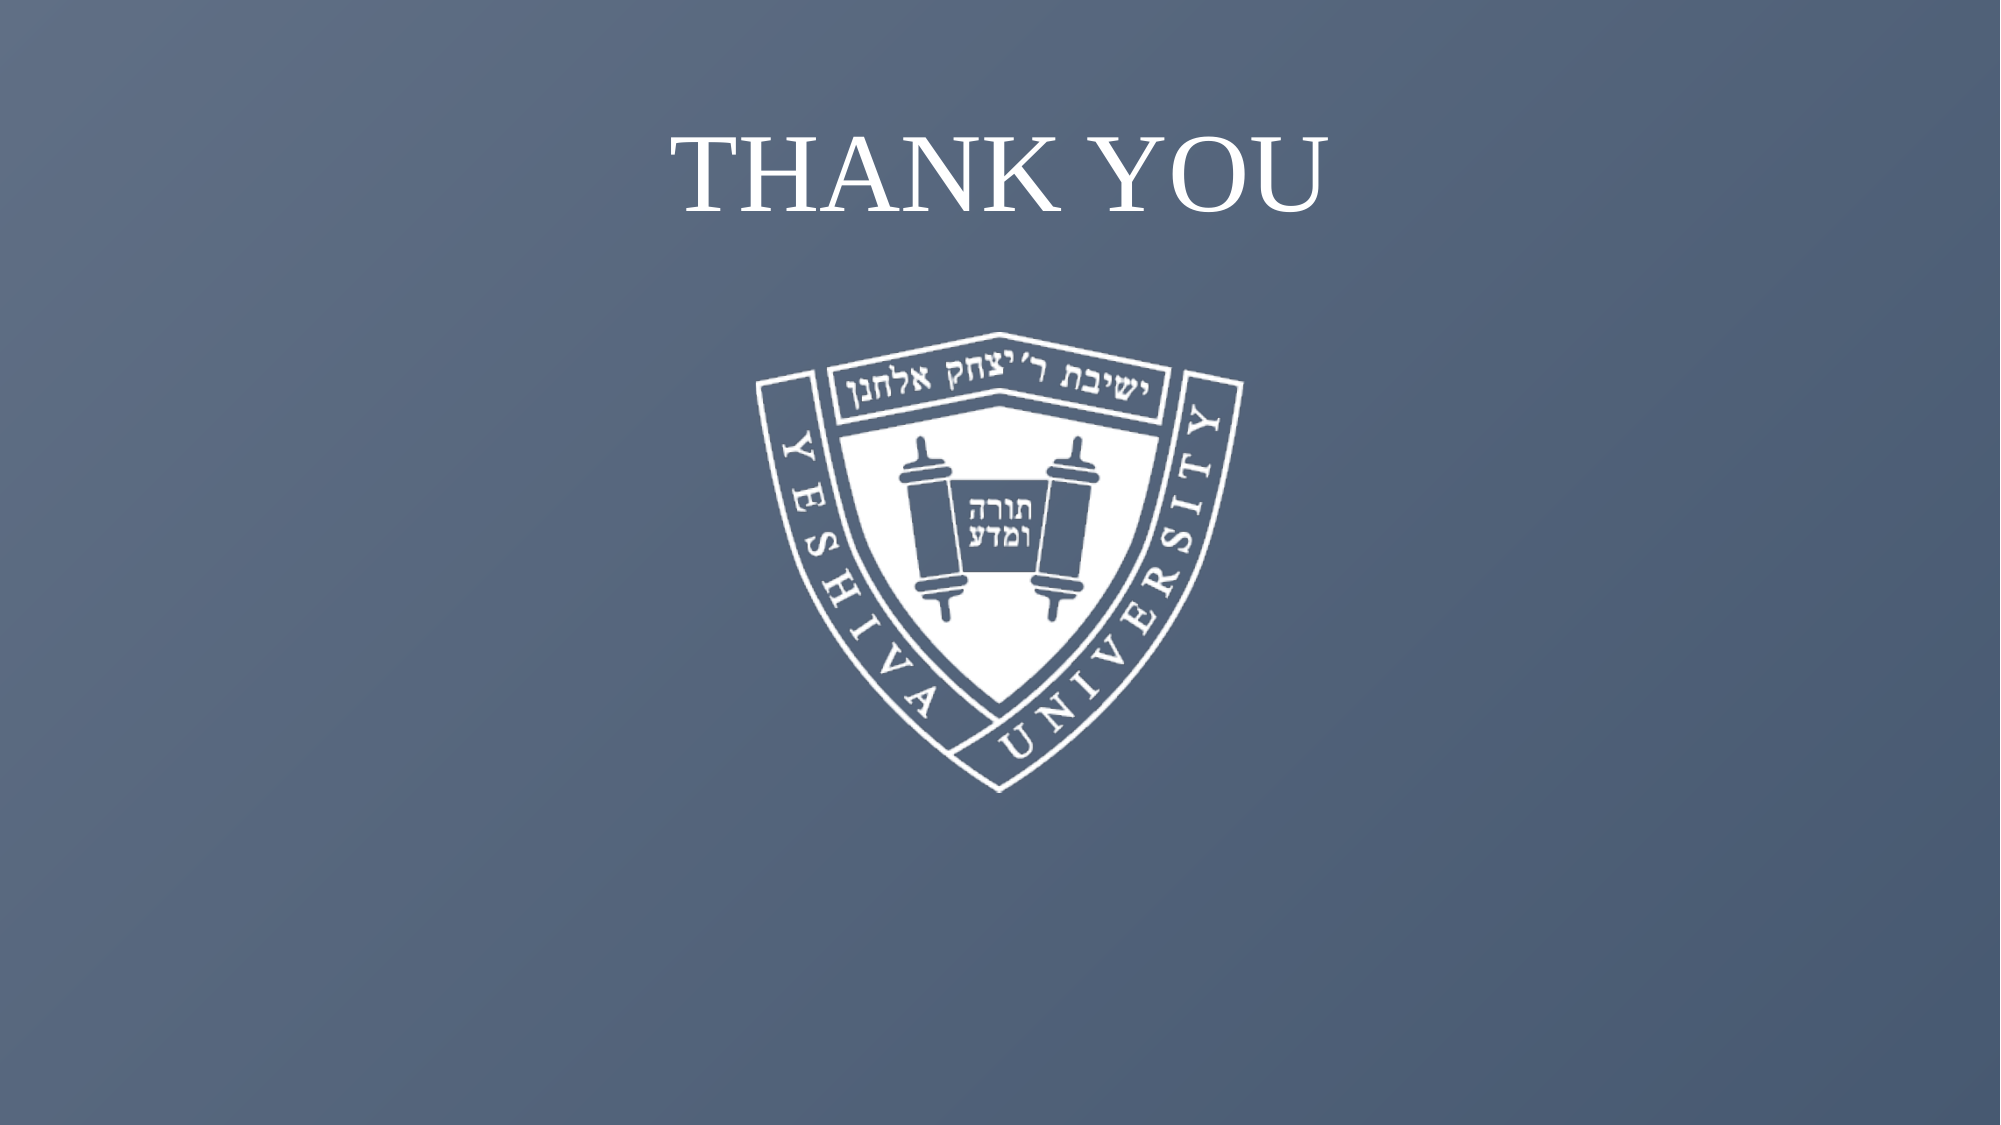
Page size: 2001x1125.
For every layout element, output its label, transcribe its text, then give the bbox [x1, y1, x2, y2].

text_box THANK YOU [654, 91, 1346, 242]
